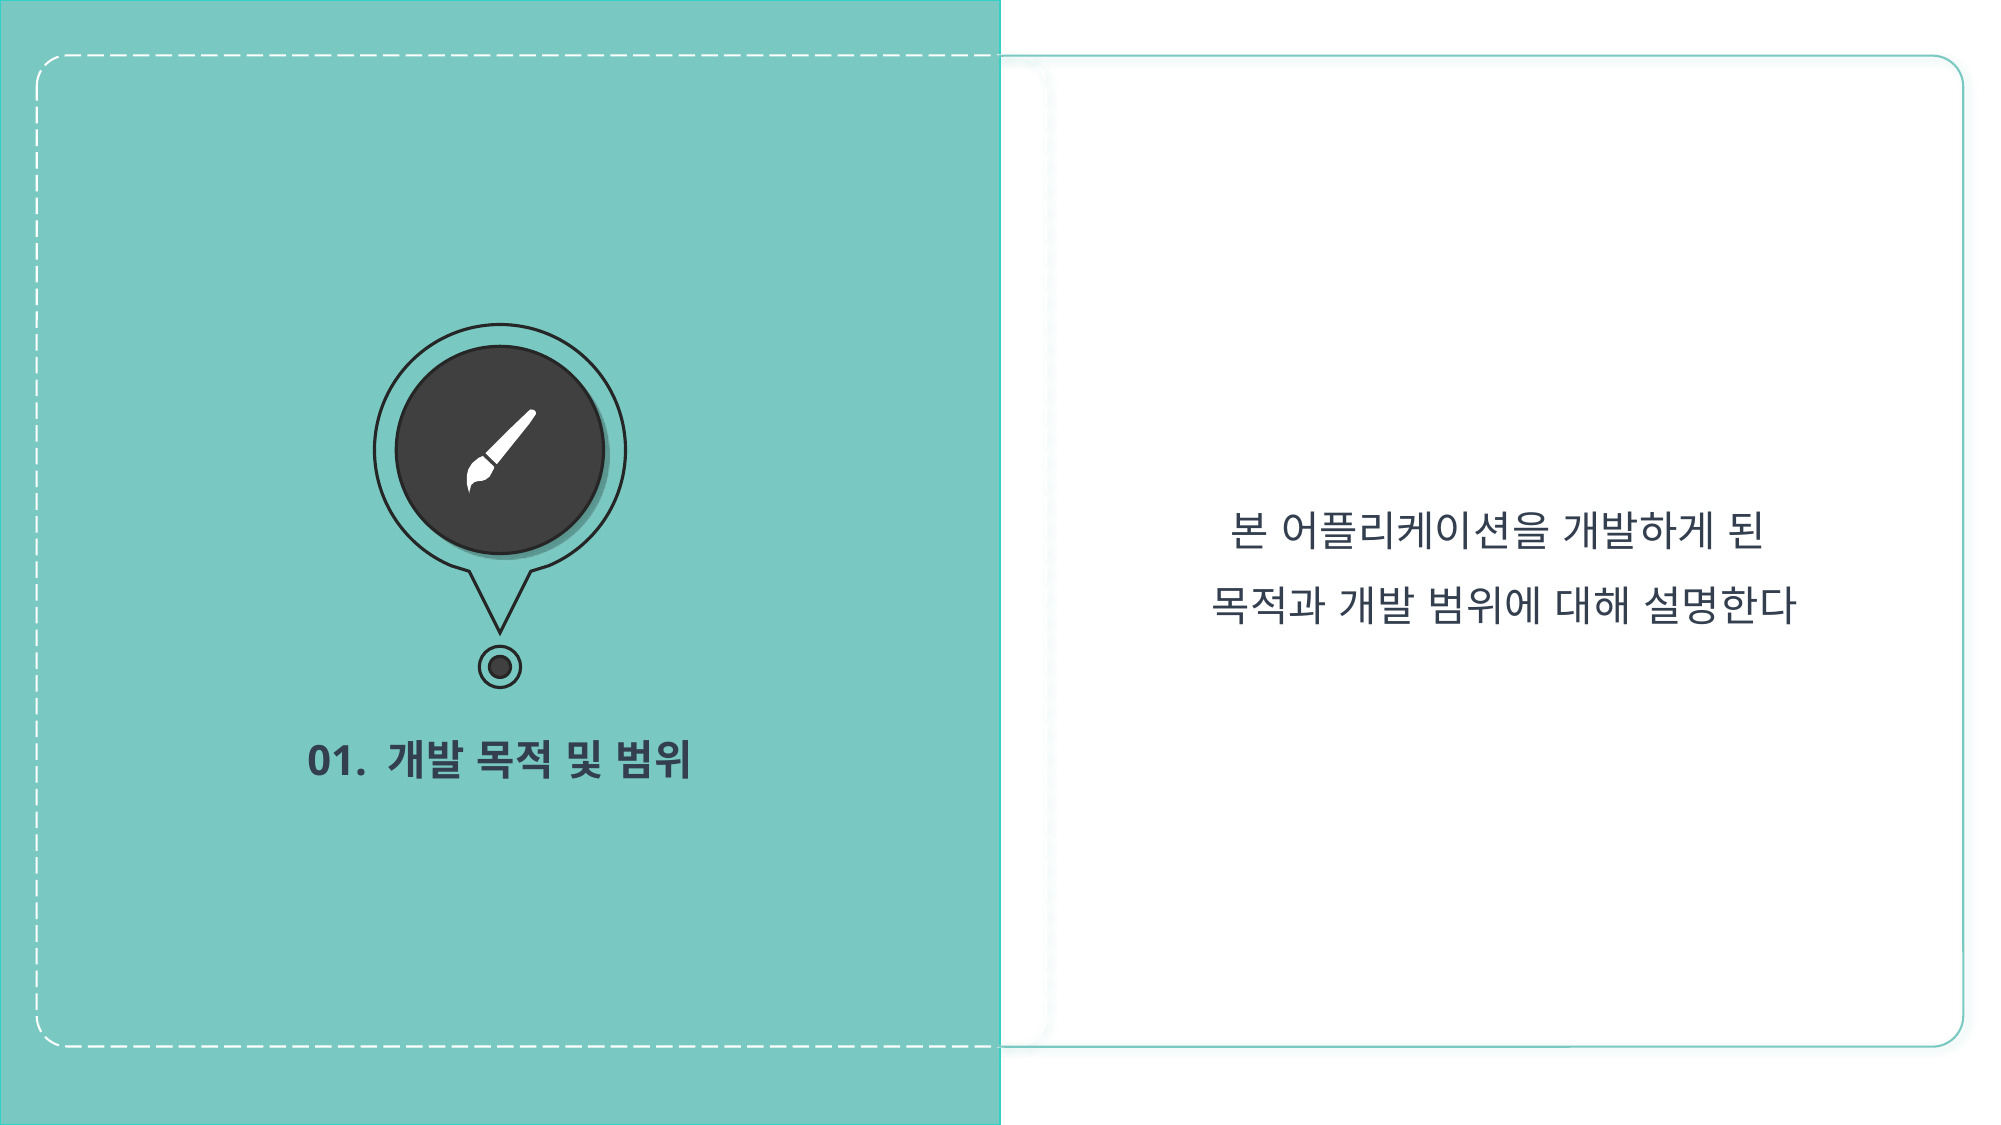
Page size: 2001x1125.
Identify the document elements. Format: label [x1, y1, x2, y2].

text_box [273, 324, 727, 786]
text_box [972, 54, 1965, 1048]
text_box [35, 54, 995, 1048]
text_box [0, 0, 1001, 1125]
